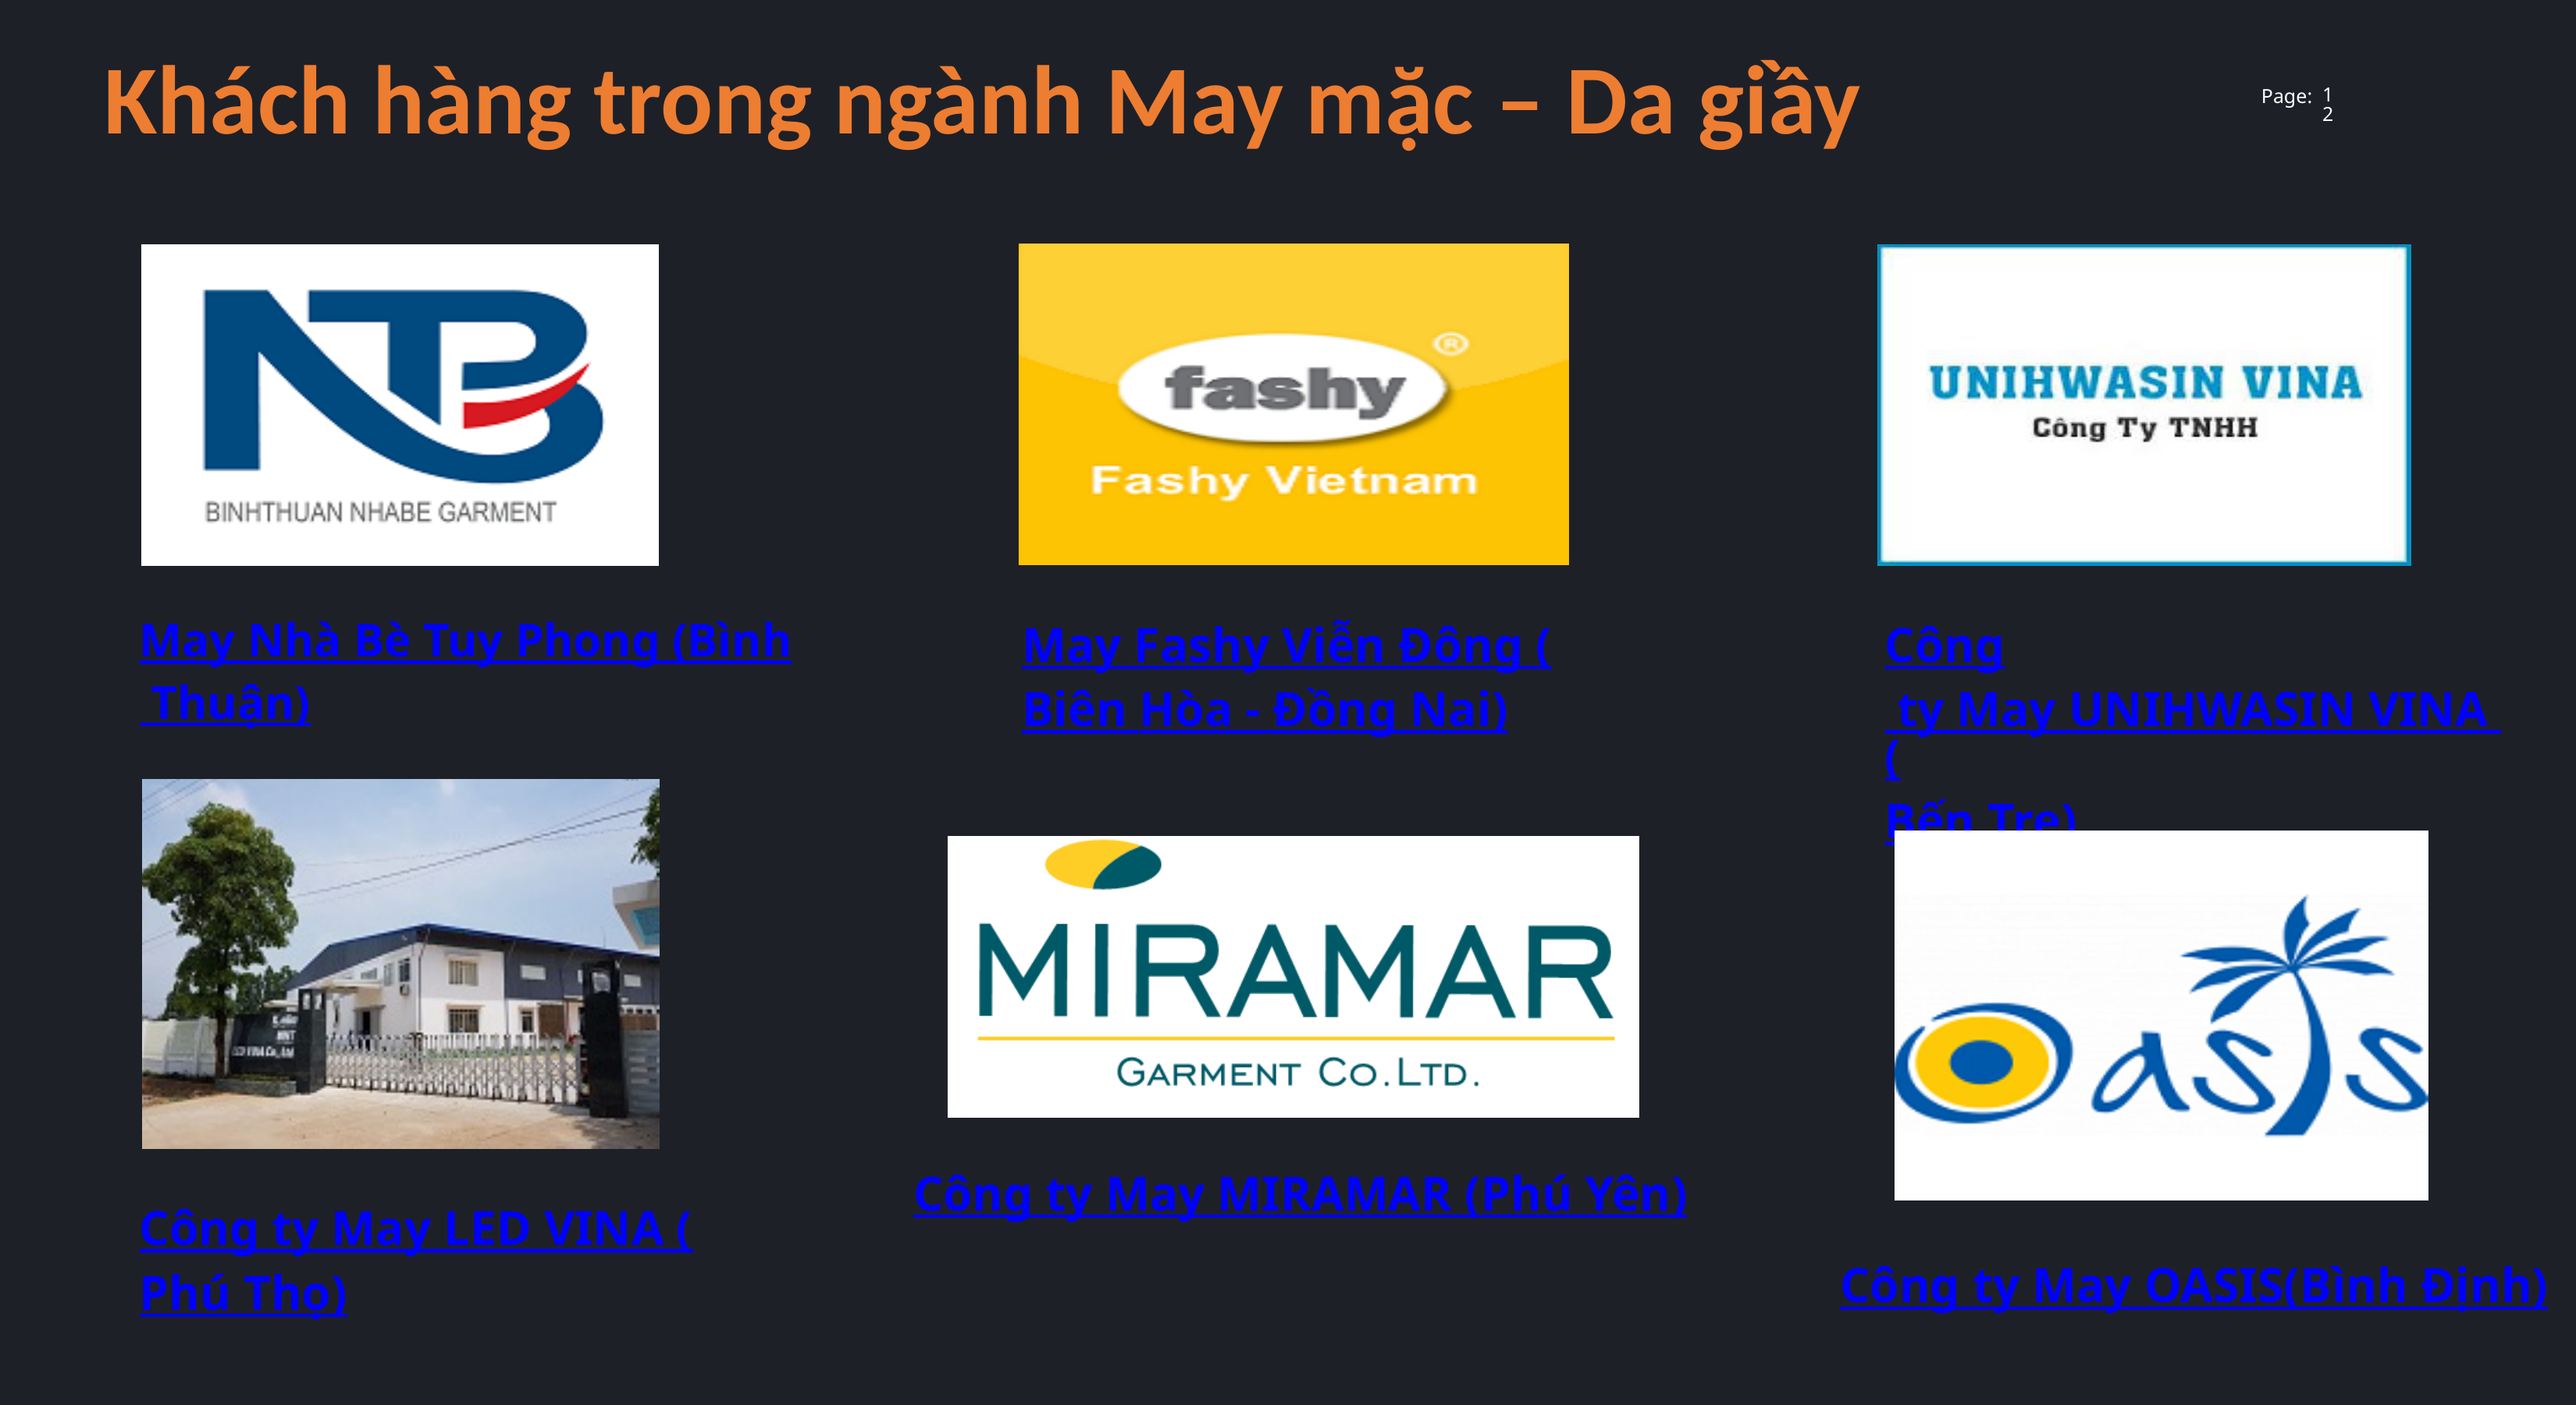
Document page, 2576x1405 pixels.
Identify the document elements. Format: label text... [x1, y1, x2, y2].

text_box May Fashy Viễn Đông (Biên Hòa - Đồng Nai) [1010, 609, 1639, 750]
picture [141, 244, 659, 566]
slide_number 12 [2316, 77, 2349, 113]
text_box Khách hàng trong ngành May mặc – Da giầy [98, 30, 1869, 160]
picture [1895, 831, 2428, 1201]
picture [142, 779, 660, 1149]
picture [1877, 246, 2407, 566]
text_box Công ty May UNIHWASIN VINA (Bến Tre) [1873, 609, 2519, 814]
text_box May Nhà Bè Tuy Phong (Bình Thuận) [128, 606, 809, 742]
text_box [72, 187, 2576, 319]
text_box Công ty May LED VINA (Phú Thọ) [128, 1192, 768, 1333]
text_box Công ty May MIRAMAR (Phú Yên) [902, 1158, 1699, 1234]
picture [948, 836, 1639, 1118]
picture [1019, 244, 1569, 565]
text_box Công ty May OASIS(Bình Định) [1828, 1250, 2560, 1326]
